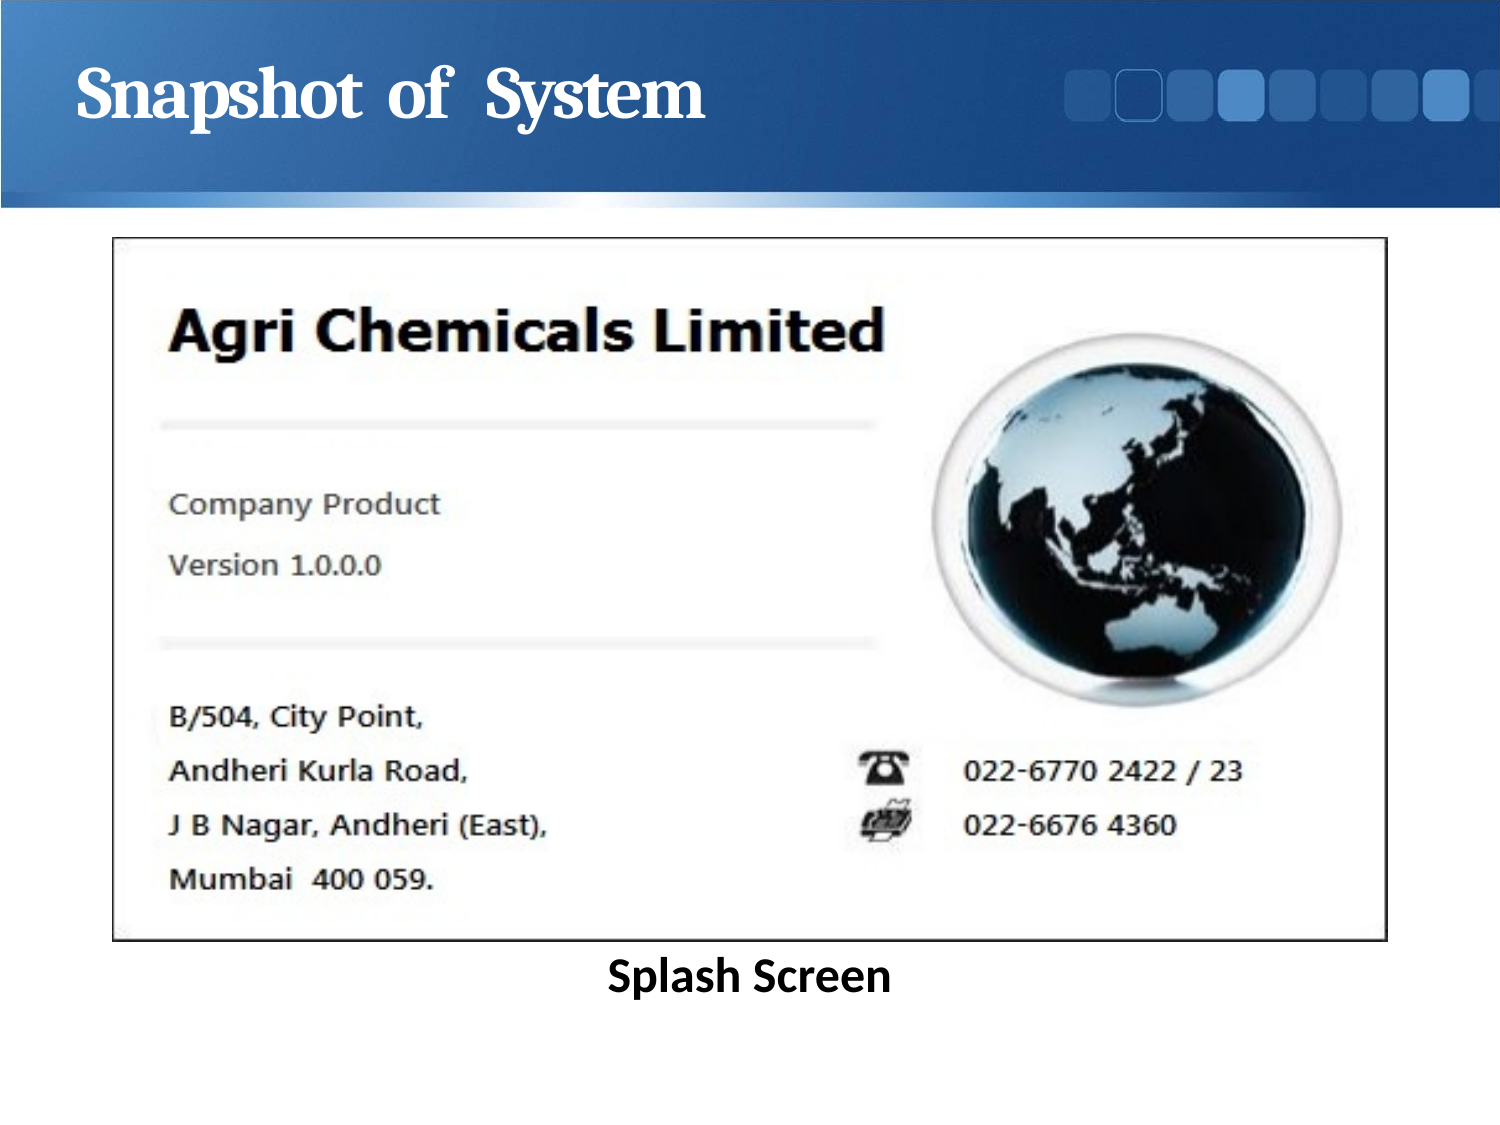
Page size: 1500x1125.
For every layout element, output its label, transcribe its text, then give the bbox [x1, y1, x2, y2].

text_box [112, 237, 1388, 999]
picture [0, 0, 1500, 1125]
text_box Snapshot of System [62, 46, 1438, 129]
